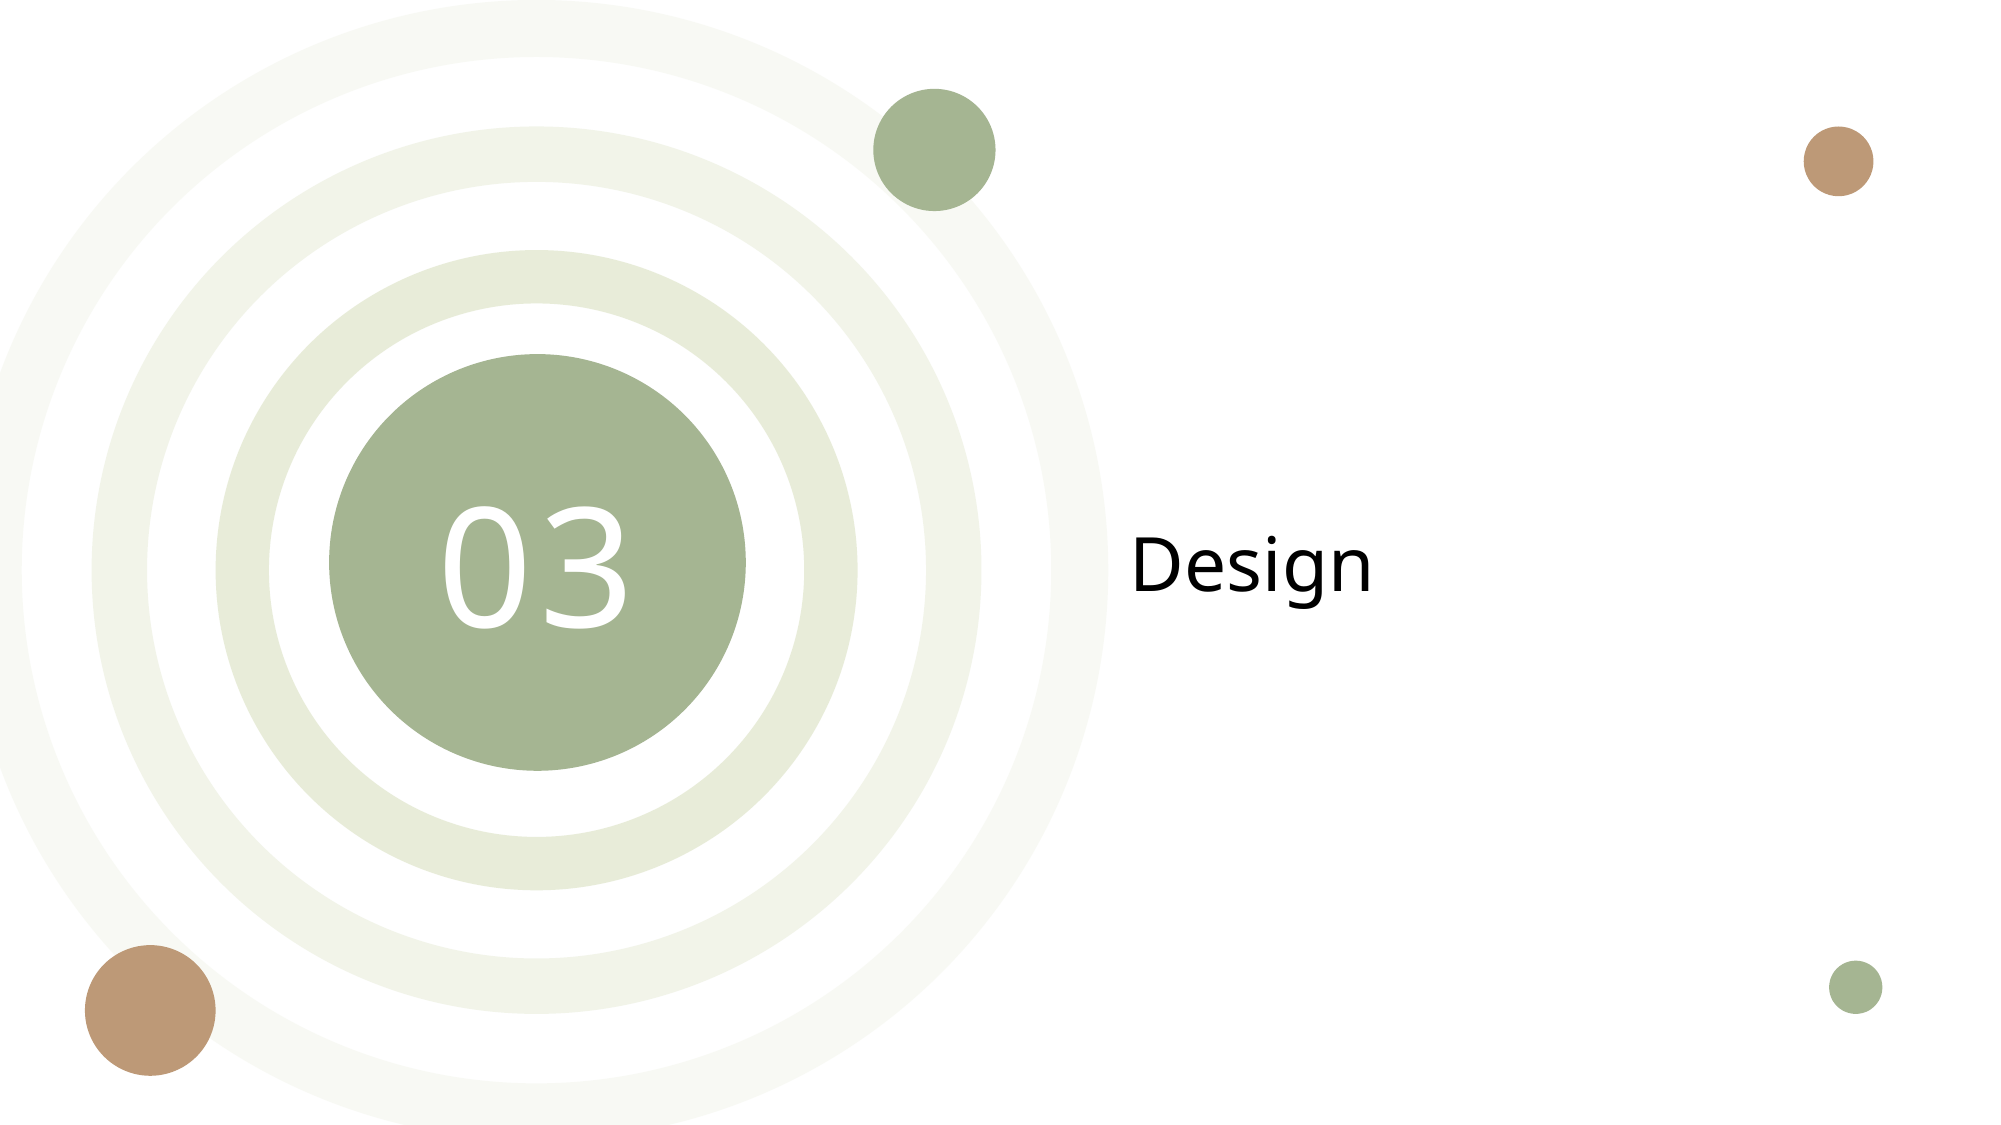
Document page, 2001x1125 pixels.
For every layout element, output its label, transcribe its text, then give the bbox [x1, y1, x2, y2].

text_box [1828, 959, 1884, 1015]
text_box [0, 0, 1110, 1125]
text_box [872, 87, 997, 213]
text_box [1802, 125, 1875, 198]
text_box [90, 125, 983, 1015]
text_box Design [1115, 509, 1588, 615]
text_box 03 [391, 453, 682, 669]
text_box [83, 944, 217, 1077]
text_box [214, 249, 859, 892]
text_box [328, 353, 747, 772]
